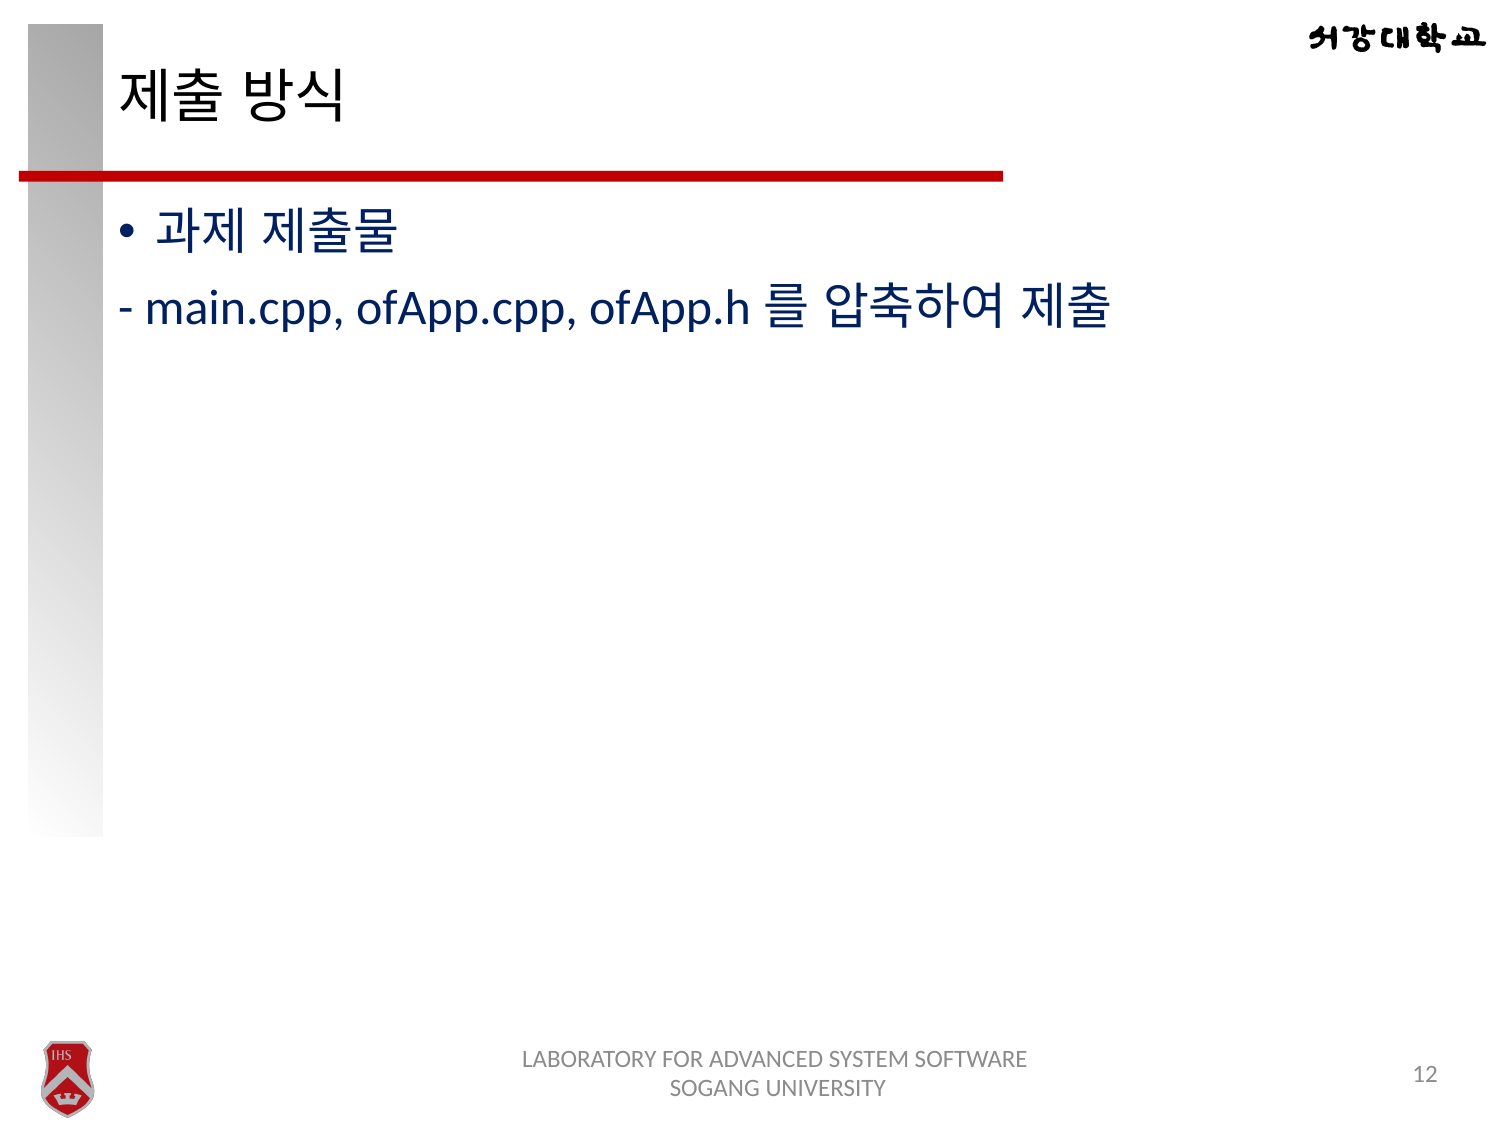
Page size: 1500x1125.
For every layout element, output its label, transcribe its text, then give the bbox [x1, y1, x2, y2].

slide_number 12 [1115, 1042, 1454, 1103]
picture [29, 1041, 106, 1118]
title 제출 방식 [103, 35, 1458, 162]
footer LABORATORY FOR ADVANCED SYSTEM SOFTWARE SOGANG UNIVERSITY [440, 1041, 1116, 1103]
list 과제 제출물 - main.cpp, ofApp.cpp, ofApp.h를 압축하여 제출 [103, 199, 1458, 1036]
picture [1306, 21, 1488, 54]
